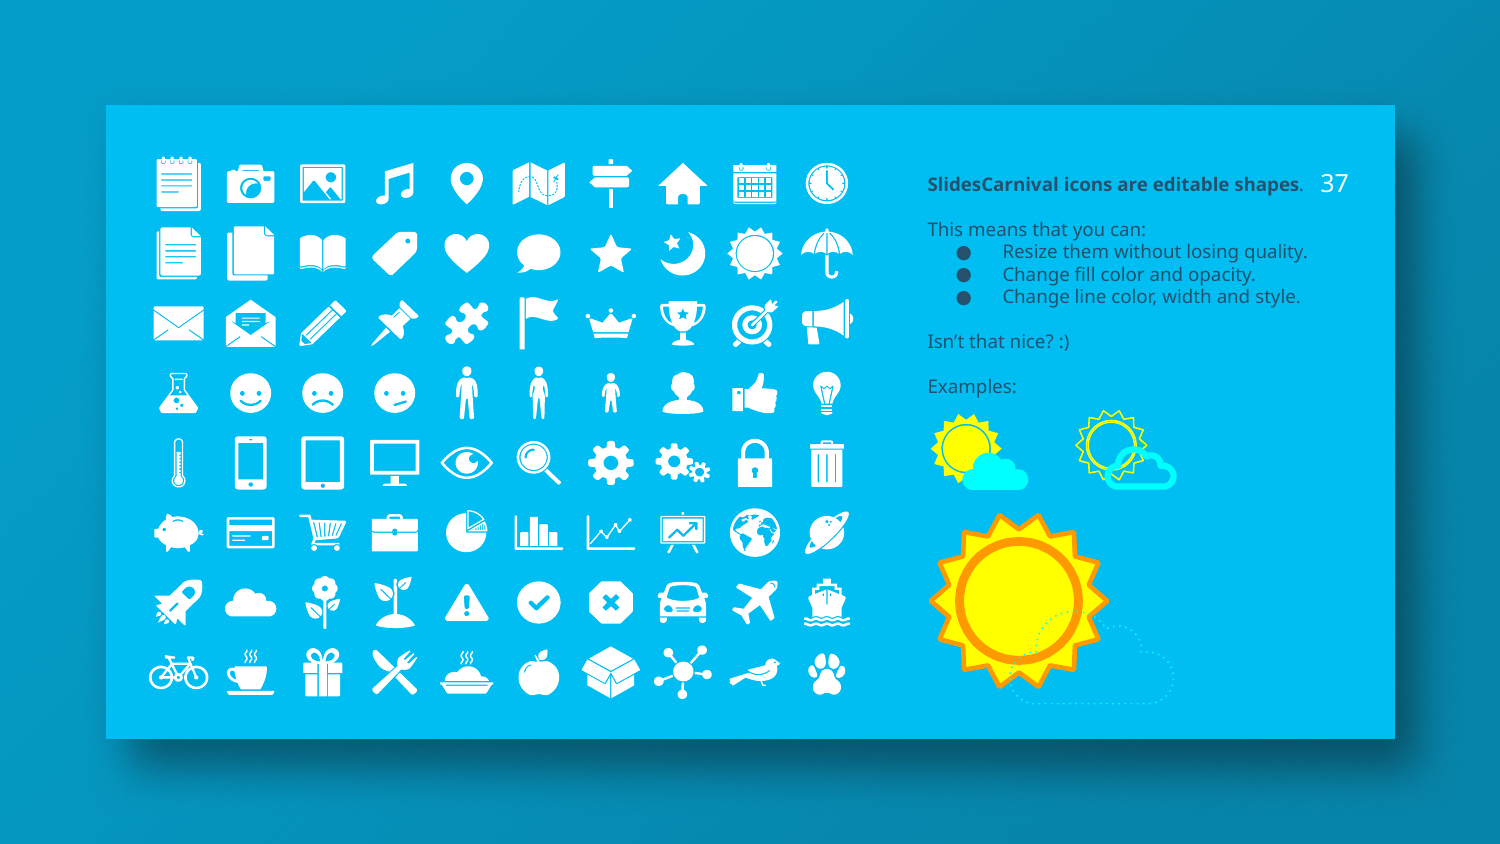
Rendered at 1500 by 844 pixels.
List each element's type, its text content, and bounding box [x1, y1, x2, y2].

text_box [517, 234, 561, 273]
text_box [370, 300, 419, 347]
text_box [374, 373, 416, 413]
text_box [801, 298, 854, 345]
text_box [1015, 626, 1174, 704]
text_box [440, 446, 494, 480]
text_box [589, 158, 633, 209]
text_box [299, 234, 346, 273]
text_box [301, 436, 345, 490]
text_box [1075, 410, 1148, 481]
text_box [586, 515, 636, 551]
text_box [225, 299, 276, 348]
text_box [809, 440, 845, 488]
picture [1107, 453, 1176, 489]
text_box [727, 227, 783, 280]
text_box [299, 300, 347, 347]
text_box [590, 234, 632, 273]
text_box [445, 584, 489, 621]
text_box [658, 162, 708, 205]
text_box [514, 515, 564, 551]
text_box [588, 440, 634, 485]
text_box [733, 162, 777, 205]
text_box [305, 575, 341, 630]
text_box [657, 581, 709, 624]
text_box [519, 296, 559, 350]
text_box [156, 227, 202, 280]
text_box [585, 308, 637, 339]
text_box [154, 513, 204, 552]
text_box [731, 299, 779, 348]
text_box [804, 511, 850, 555]
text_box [655, 443, 711, 483]
text_box [148, 655, 209, 690]
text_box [805, 162, 849, 205]
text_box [803, 578, 851, 627]
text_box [518, 649, 560, 696]
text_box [171, 437, 186, 488]
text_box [299, 514, 347, 552]
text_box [581, 646, 641, 699]
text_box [445, 509, 488, 553]
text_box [512, 162, 566, 206]
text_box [660, 231, 706, 276]
text_box [1005, 458, 1029, 490]
text_box [376, 162, 414, 205]
text_box [517, 581, 561, 624]
text_box [729, 658, 781, 686]
text_box [450, 163, 483, 205]
text_box [589, 581, 633, 624]
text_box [808, 653, 846, 695]
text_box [374, 576, 416, 629]
text_box [729, 508, 781, 557]
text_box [159, 372, 199, 414]
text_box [930, 413, 1002, 484]
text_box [153, 306, 204, 341]
text_box [302, 373, 344, 413]
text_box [226, 516, 275, 549]
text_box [516, 440, 562, 485]
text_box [601, 372, 621, 413]
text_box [154, 579, 203, 626]
text_box [737, 438, 773, 487]
text_box [662, 372, 704, 414]
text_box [529, 366, 549, 420]
slide_number ‹#› [1273, 106, 1364, 217]
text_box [930, 514, 1108, 688]
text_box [226, 649, 275, 696]
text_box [653, 645, 712, 700]
text_box SlidesCarnival icons are editable shapes. This means that you can: Resize them without losing quality. Change fill color and opacity. Change line color, width and style. Isn’t that nice? :) Examples: [912, 157, 1338, 408]
text_box [372, 231, 418, 275]
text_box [226, 226, 275, 281]
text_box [303, 647, 343, 697]
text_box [660, 511, 706, 554]
text_box [445, 302, 489, 344]
text_box [1149, 455, 1174, 487]
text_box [369, 439, 420, 487]
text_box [156, 156, 202, 212]
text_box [439, 650, 494, 694]
text_box [444, 234, 490, 273]
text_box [372, 649, 418, 695]
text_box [732, 372, 778, 414]
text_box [659, 300, 706, 346]
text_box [812, 371, 841, 416]
text_box [234, 436, 267, 490]
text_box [226, 164, 275, 204]
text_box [455, 366, 478, 420]
text_box [225, 588, 277, 617]
text_box [732, 580, 778, 625]
text_box [230, 373, 272, 413]
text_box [299, 164, 346, 204]
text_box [800, 228, 854, 279]
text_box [371, 513, 418, 552]
